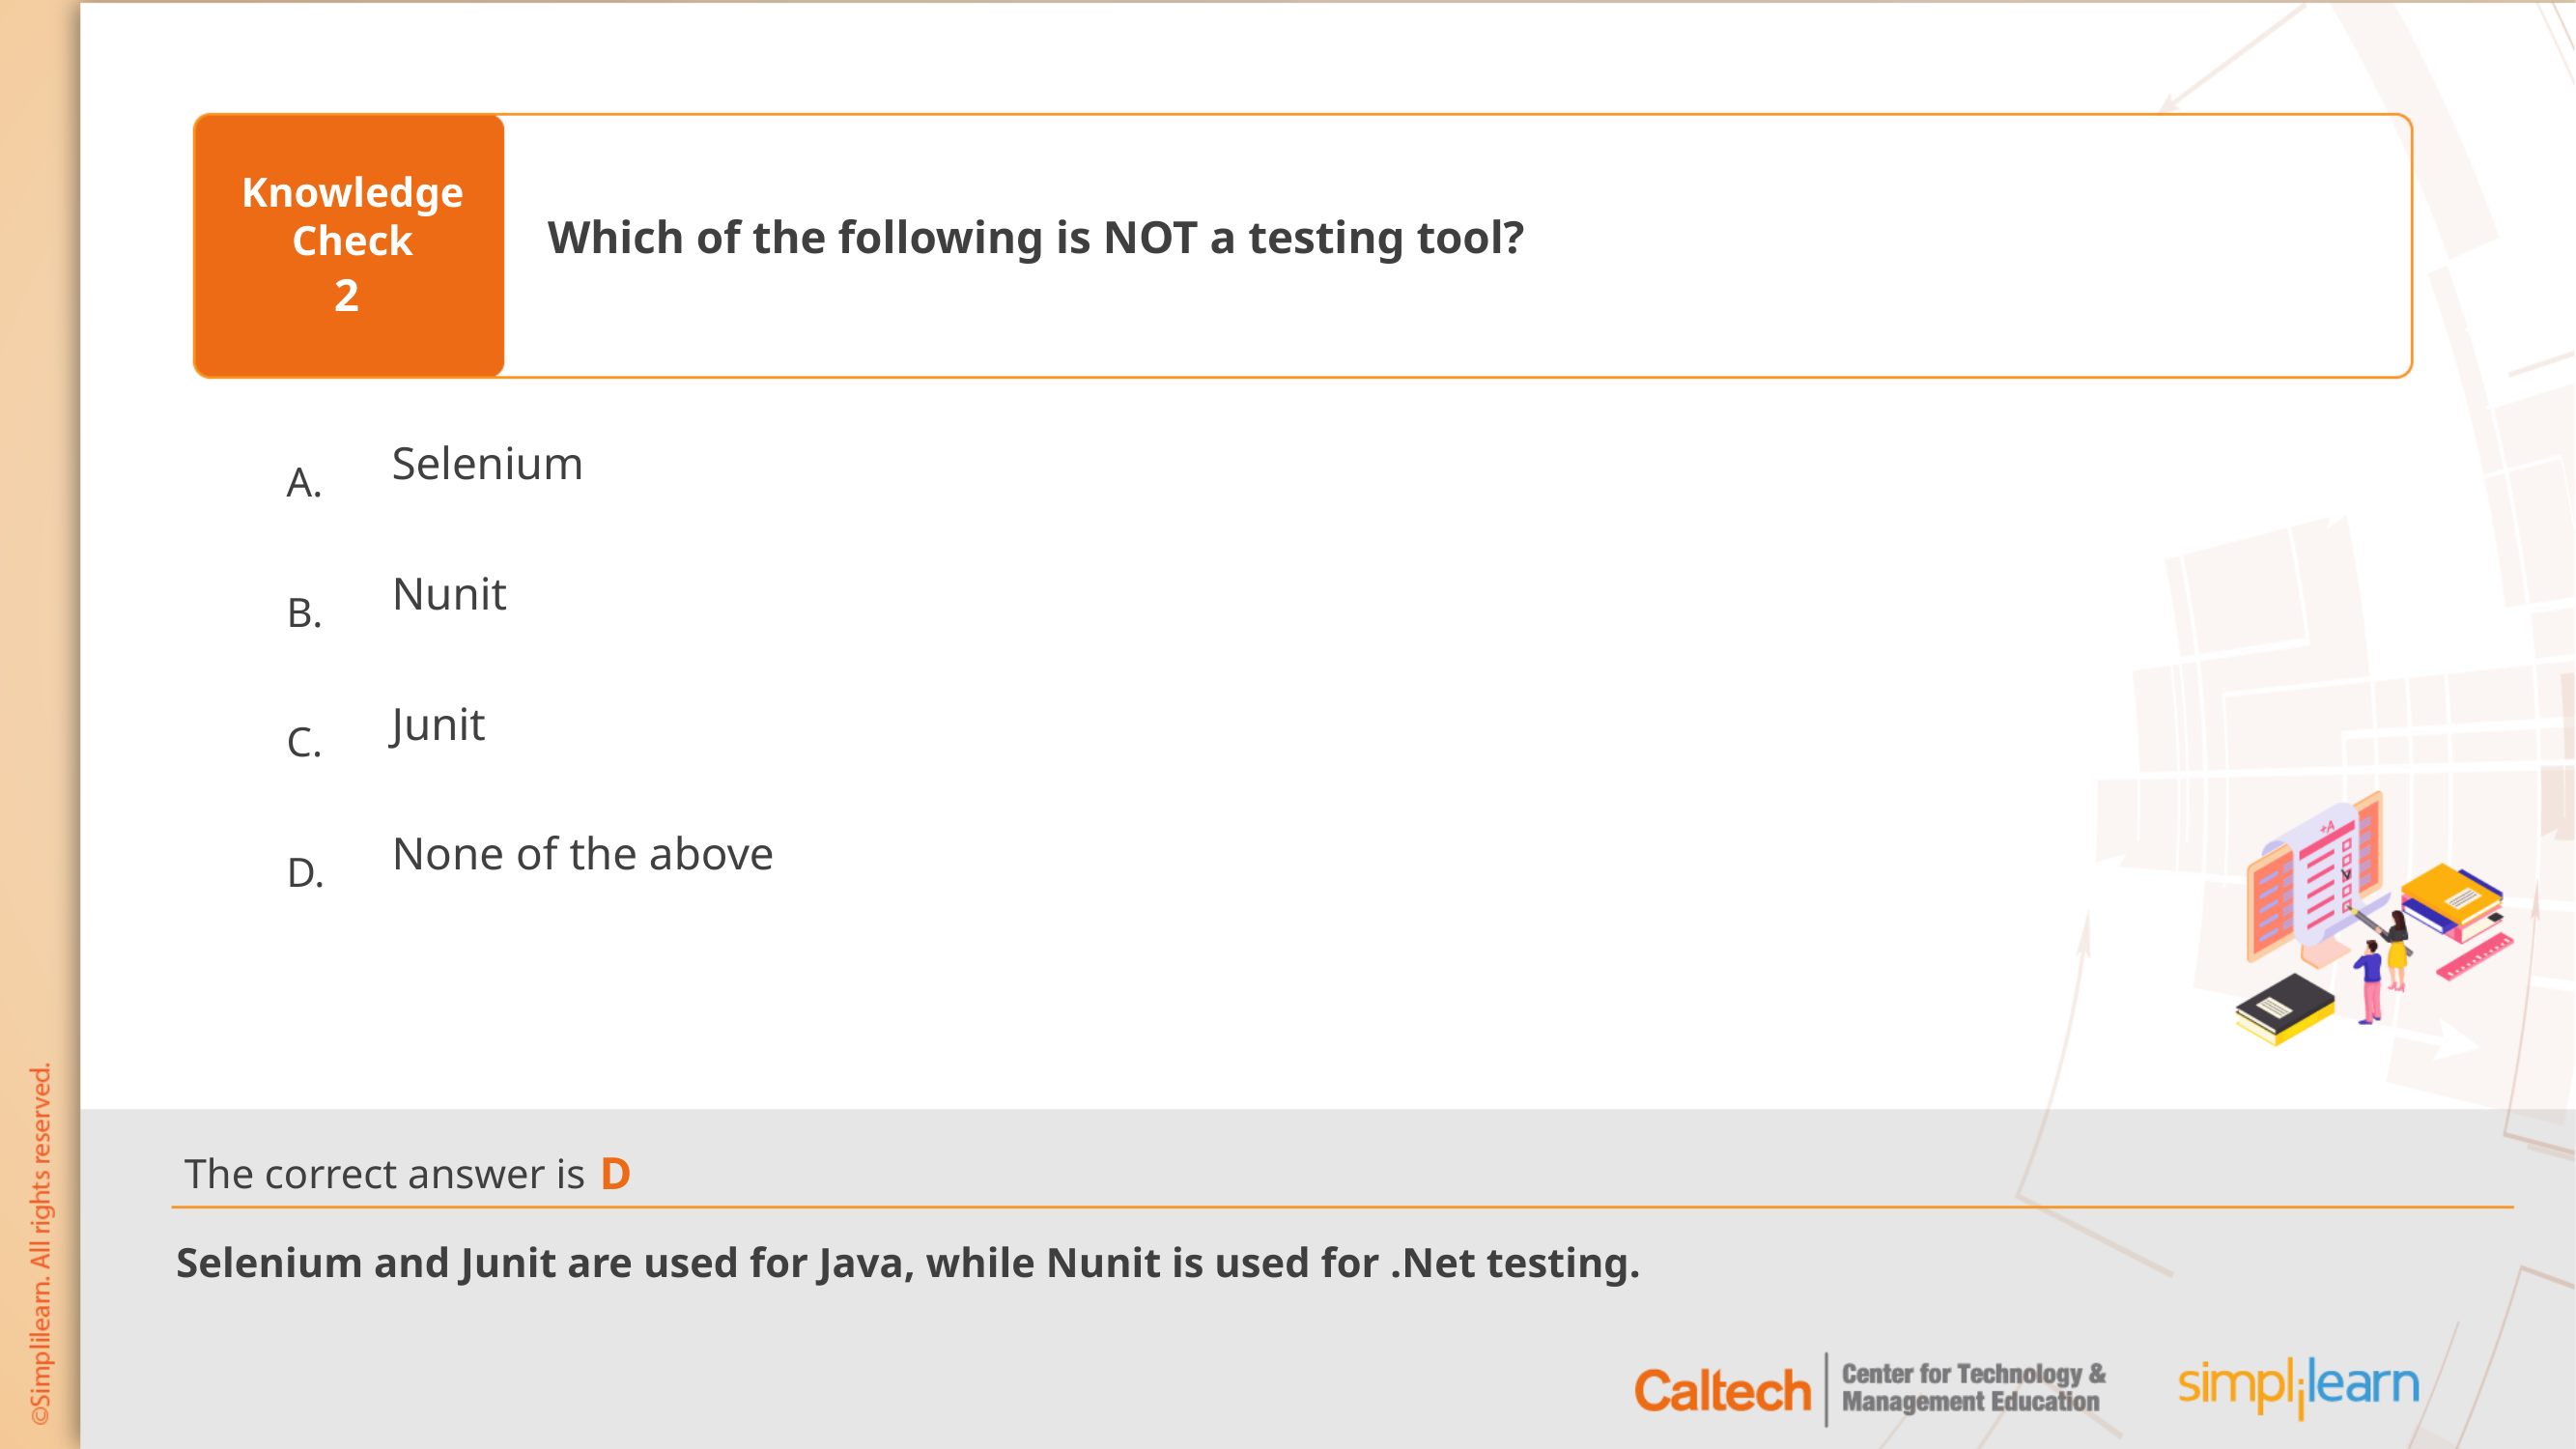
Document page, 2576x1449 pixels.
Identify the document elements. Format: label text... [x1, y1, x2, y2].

list Which of the following is NOT a testing tool? [532, 126, 2486, 353]
list Junit [369, 701, 2152, 813]
list D [577, 1124, 1398, 1200]
list None of the above [369, 832, 2152, 944]
text_box Selenium and Junit are used for Java, while Nunit is used for .Net testing. [161, 1230, 2335, 1293]
list Selenium [369, 441, 2152, 554]
list Nunit [369, 572, 2152, 684]
picture [0, 0, 2576, 1449]
list 2 [208, 261, 478, 368]
